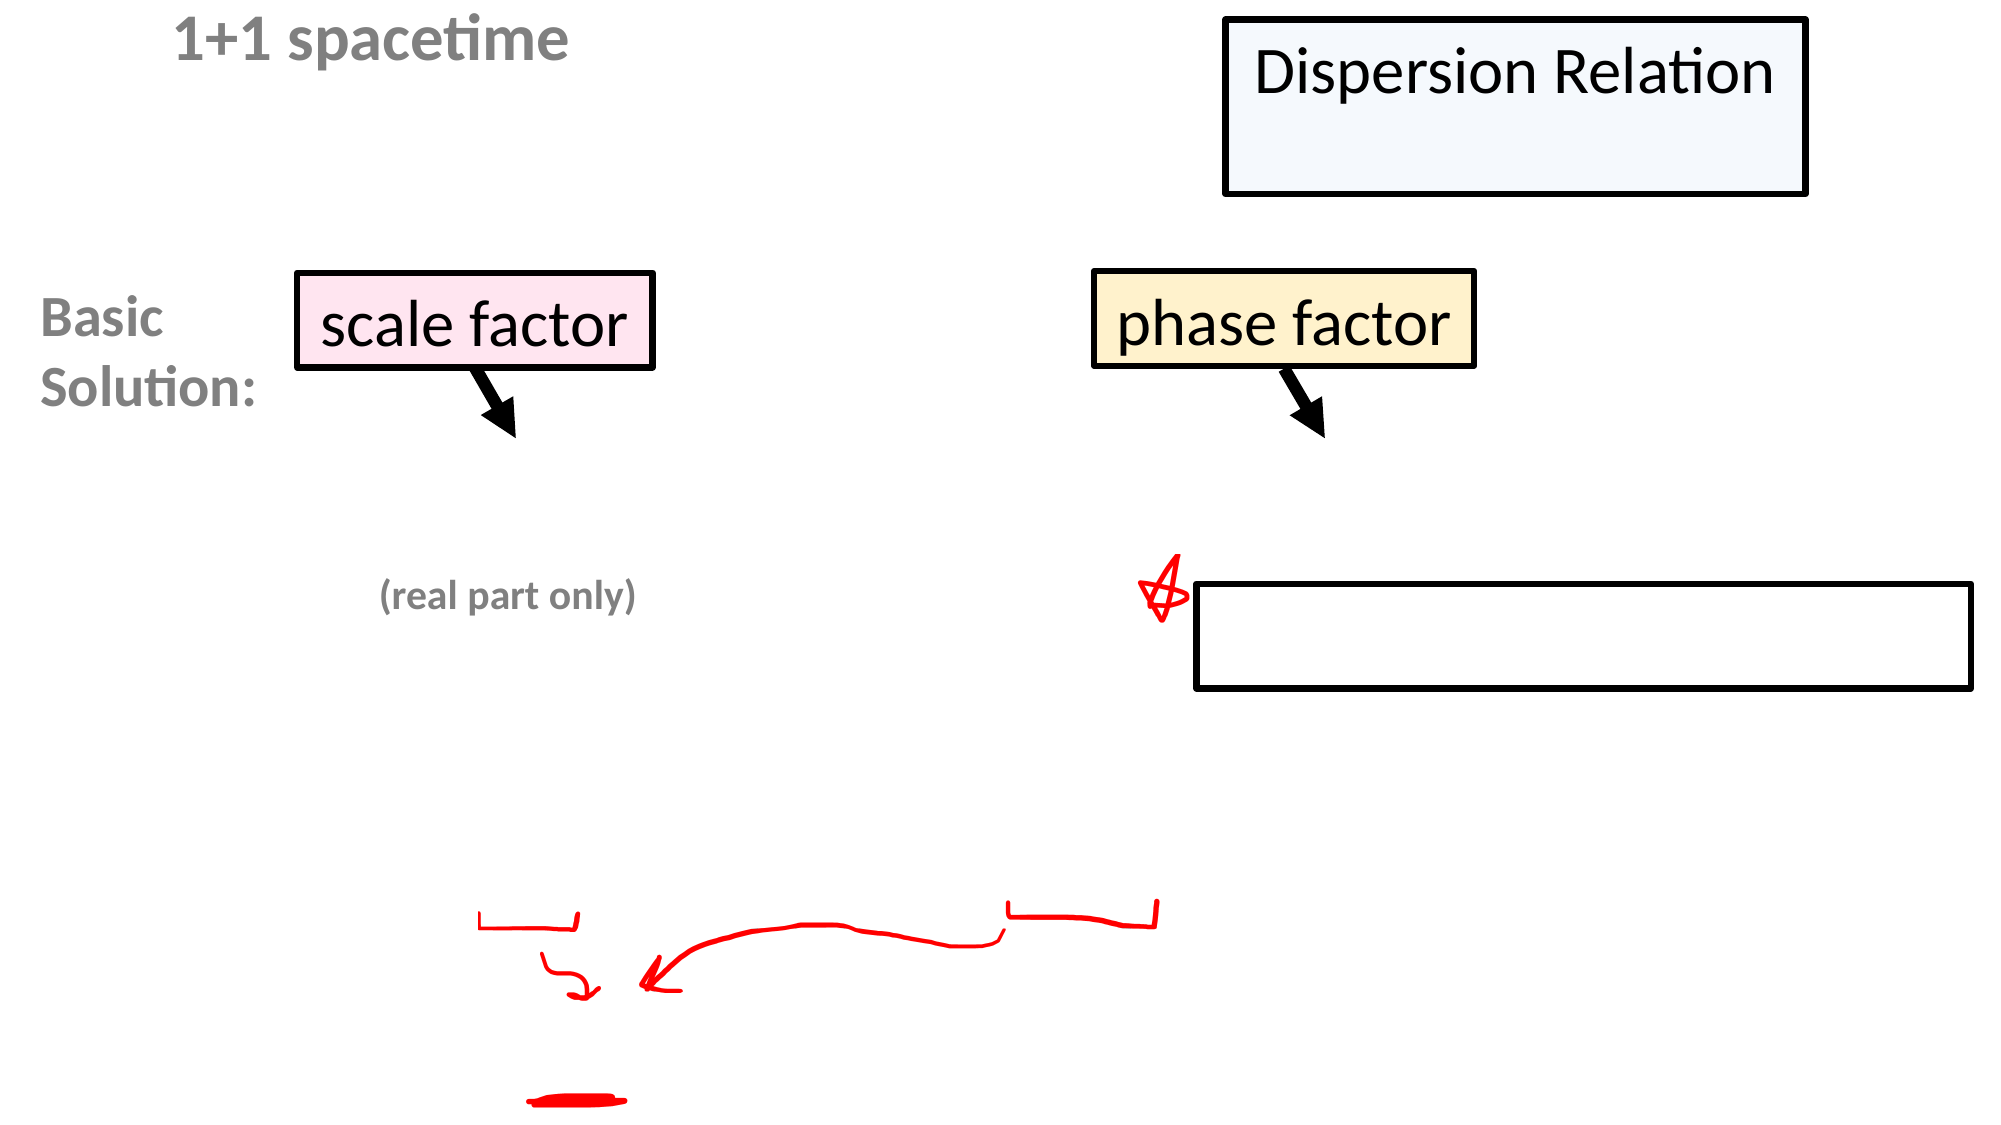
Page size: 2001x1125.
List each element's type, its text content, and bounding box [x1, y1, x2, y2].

text_box 1+1 spacetime [156, 0, 586, 82]
text_box Basic Solution: [25, 271, 293, 426]
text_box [1284, 368, 1325, 439]
text_box (real part only) [363, 560, 478, 626]
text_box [474, 368, 516, 439]
text_box scale factor [297, 272, 653, 368]
picture [478, 554, 1198, 1116]
text_box phase factor [1094, 271, 1475, 366]
